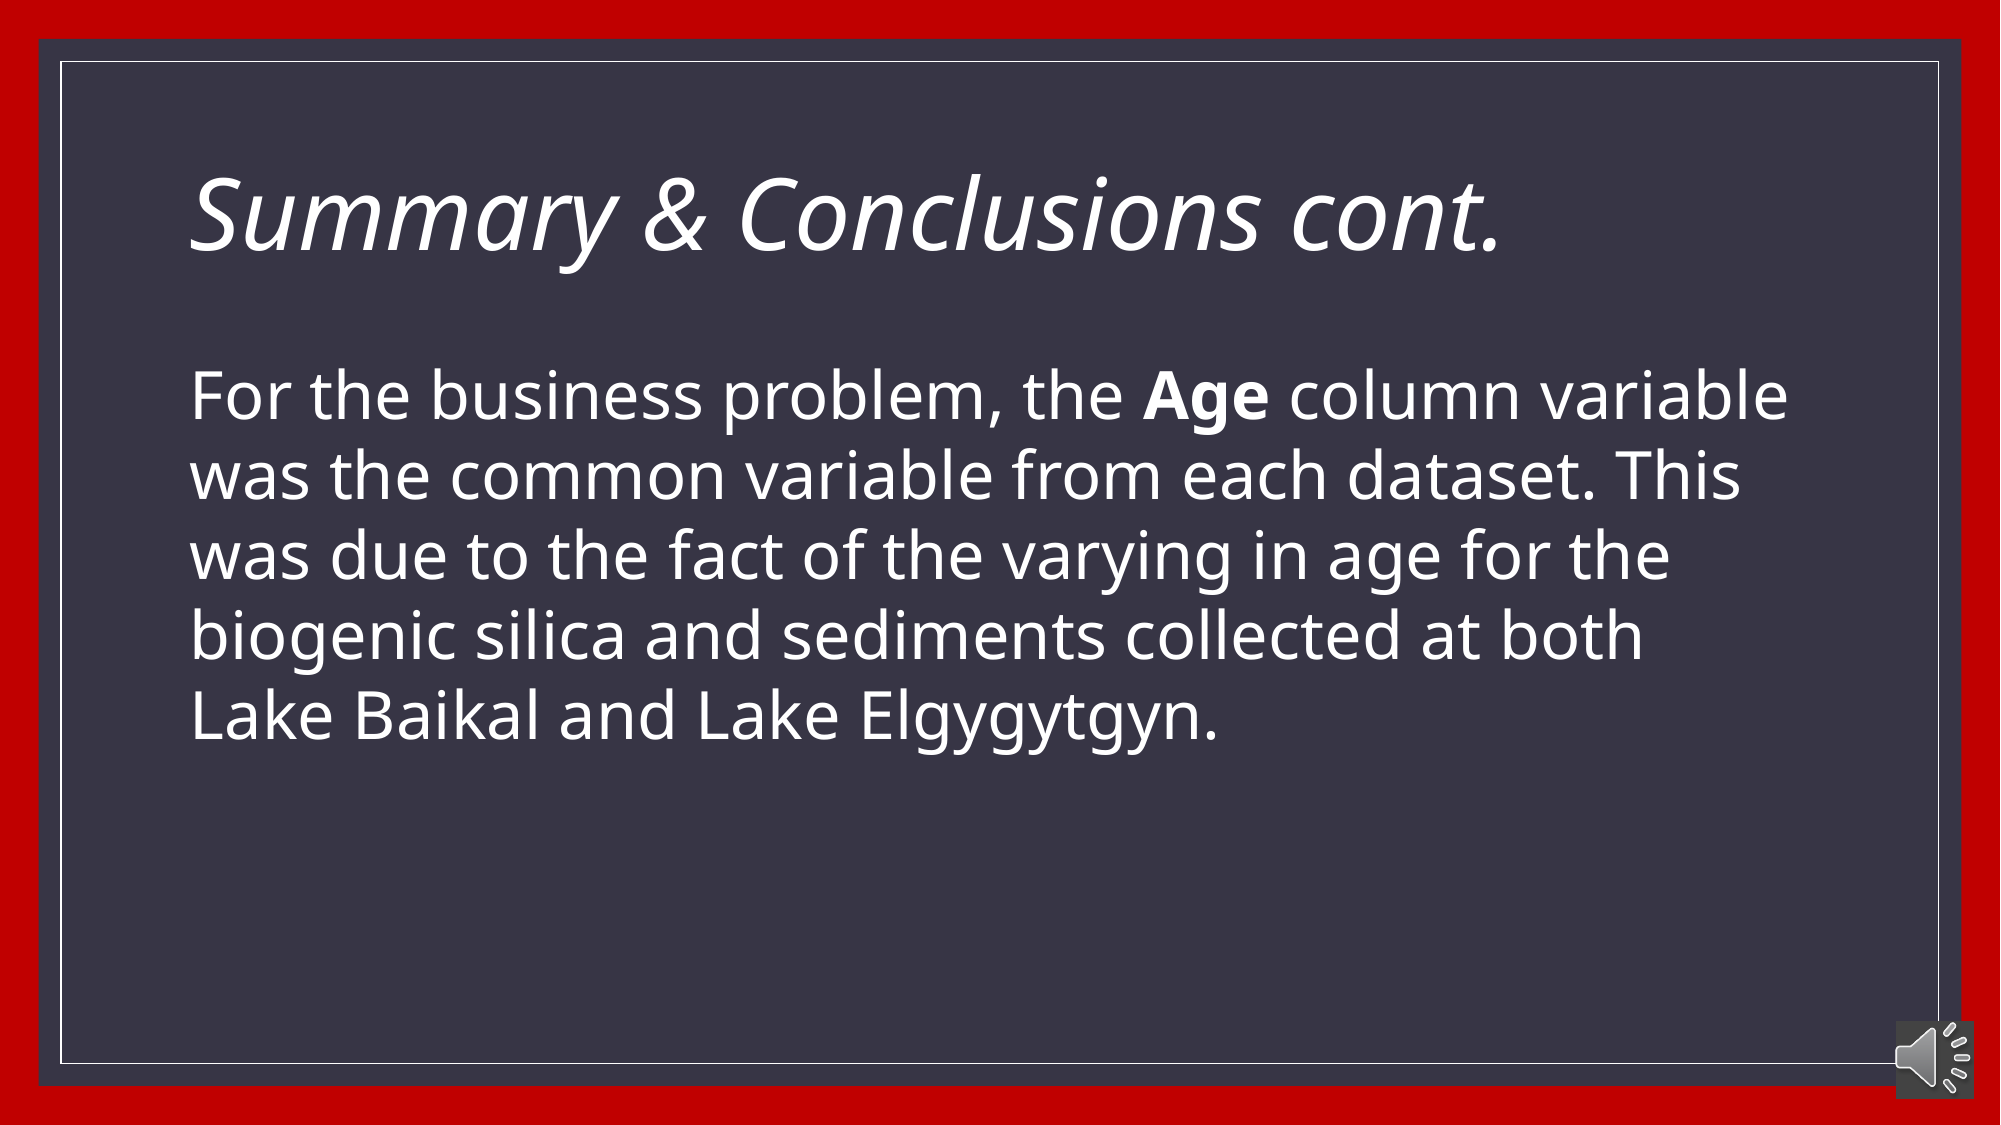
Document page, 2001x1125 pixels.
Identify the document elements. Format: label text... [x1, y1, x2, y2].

title Summary & Conclusions cont. [174, 105, 1825, 331]
list For the business problem, the Age column variable was the common variable from each dataset. This was due to the fact of the varying in age for the biogenic silica and sediments collected at both Lake Baikal and Lake Elgygytgyn. [174, 345, 1825, 990]
picture [1894, 1019, 1975, 1100]
